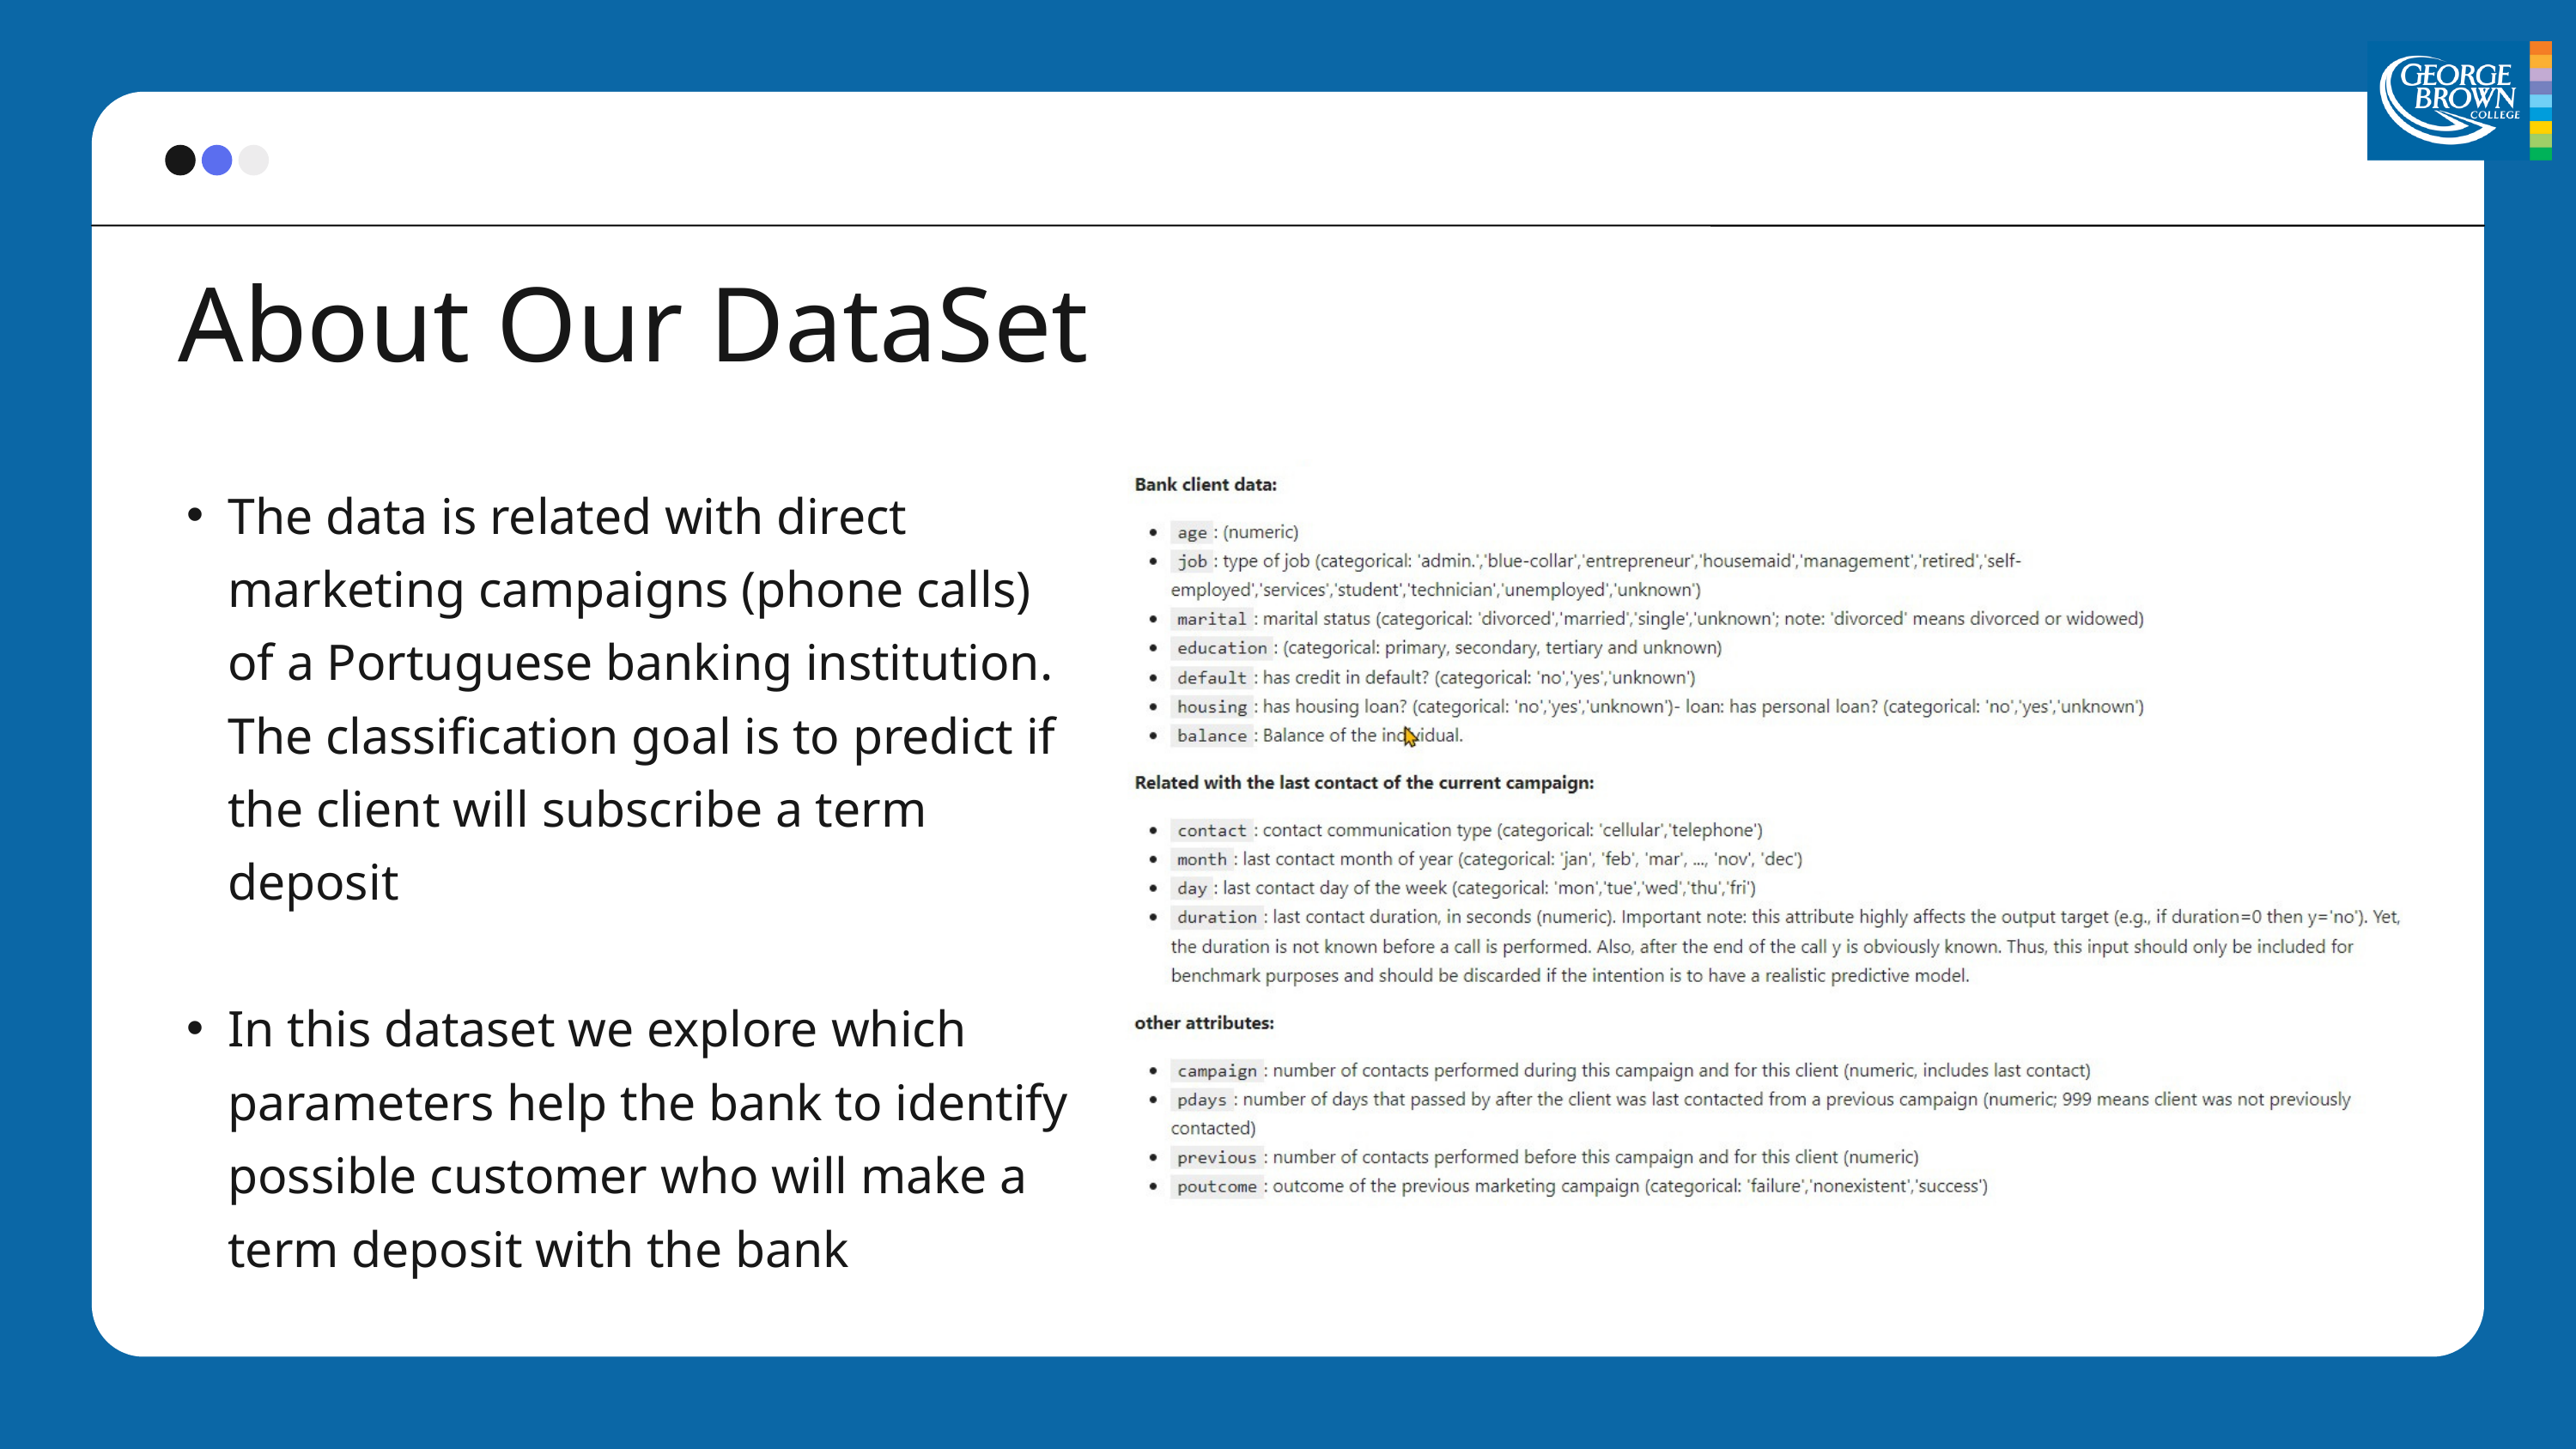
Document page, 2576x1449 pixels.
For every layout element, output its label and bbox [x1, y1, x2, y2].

picture [2366, 41, 2552, 161]
text_box [91, 91, 2485, 1357]
picture [1098, 459, 2413, 1213]
